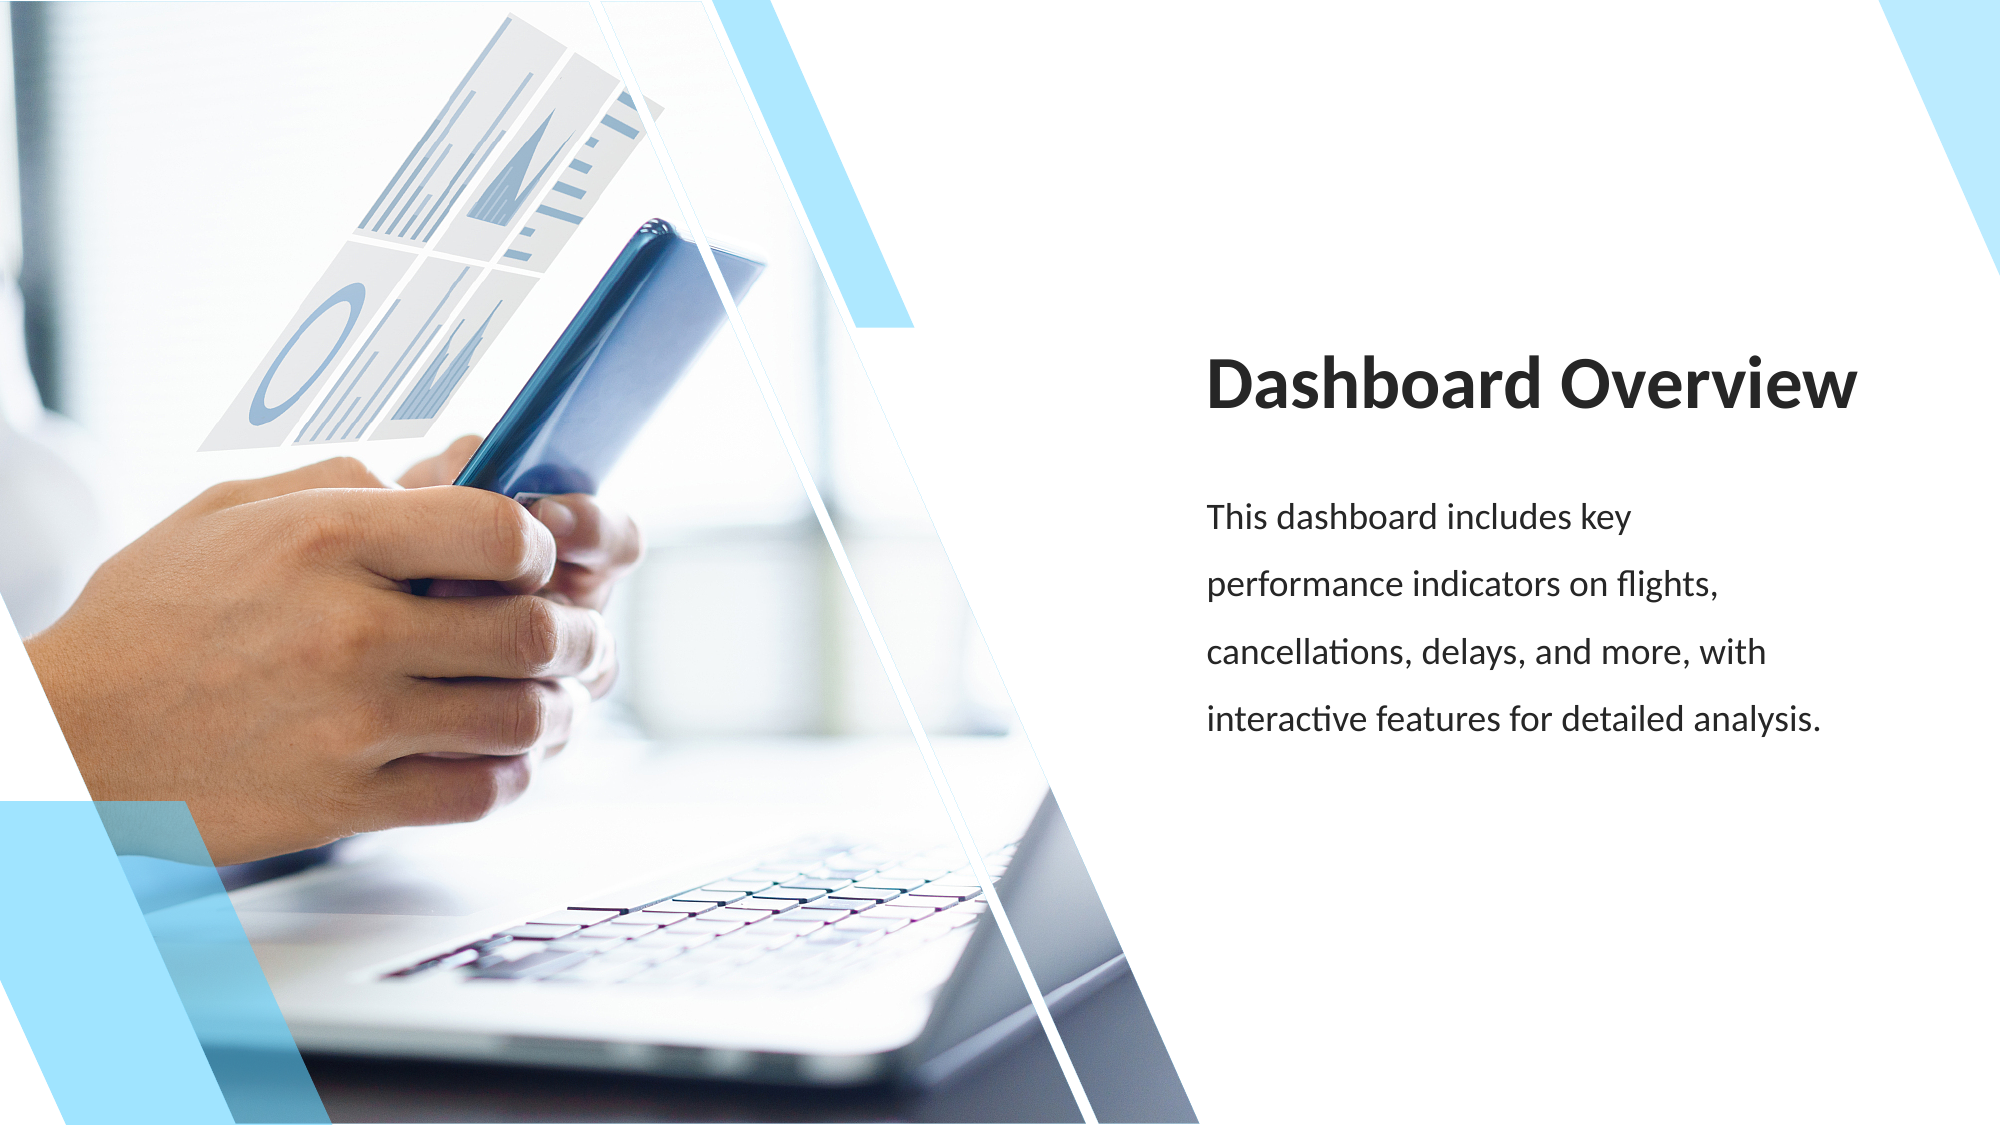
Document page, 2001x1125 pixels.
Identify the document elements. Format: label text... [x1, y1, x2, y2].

text_box This dashboard includes key performance indicators on flights, cancellations, delays, and more, with interactive features for detailed analysis. [1206, 468, 1838, 902]
text_box Dashboard Overview [1200, 161, 1892, 431]
text_box [1877, 0, 2000, 277]
picture [0, 1, 1200, 1124]
